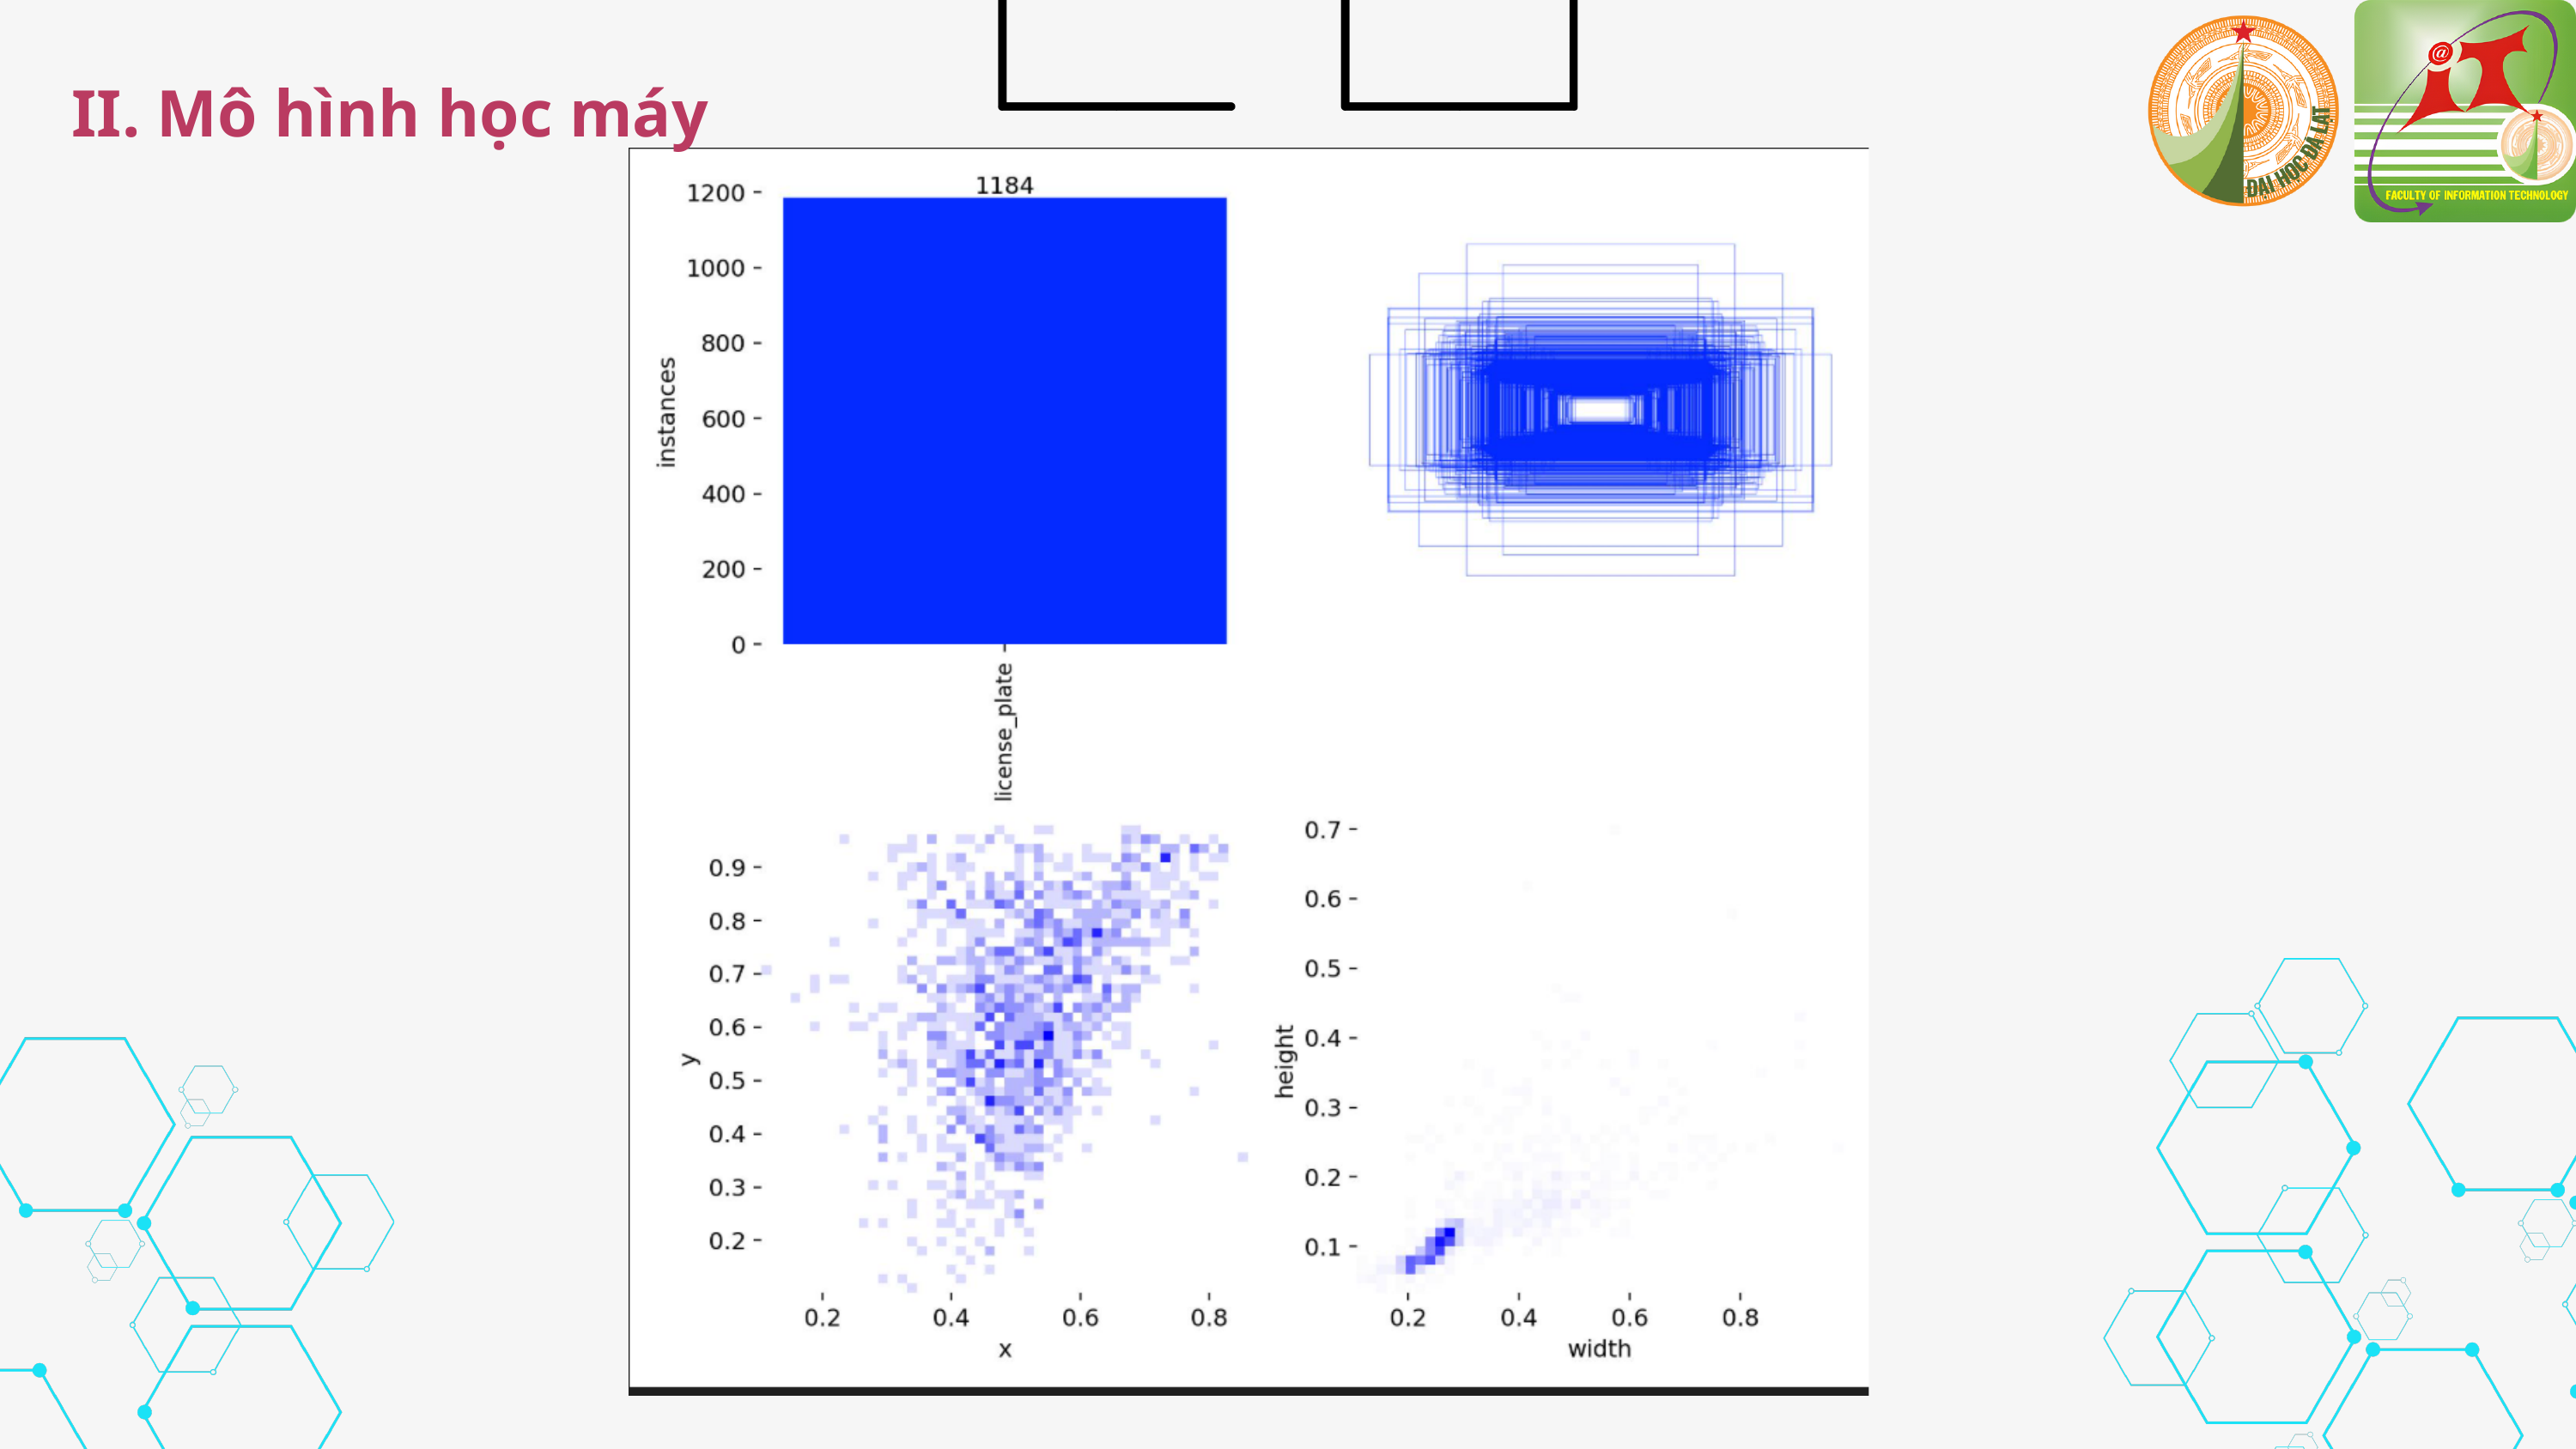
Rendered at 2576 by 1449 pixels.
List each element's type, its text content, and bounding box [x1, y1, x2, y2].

text_box [2103, 958, 2576, 1449]
text_box II. Mô hình học máy [71, 59, 717, 150]
text_box [0, 979, 395, 1449]
text_box [998, 0, 1578, 112]
text_box [2132, 0, 2354, 222]
text_box [2354, 0, 2576, 222]
text_box [629, 148, 1869, 1396]
